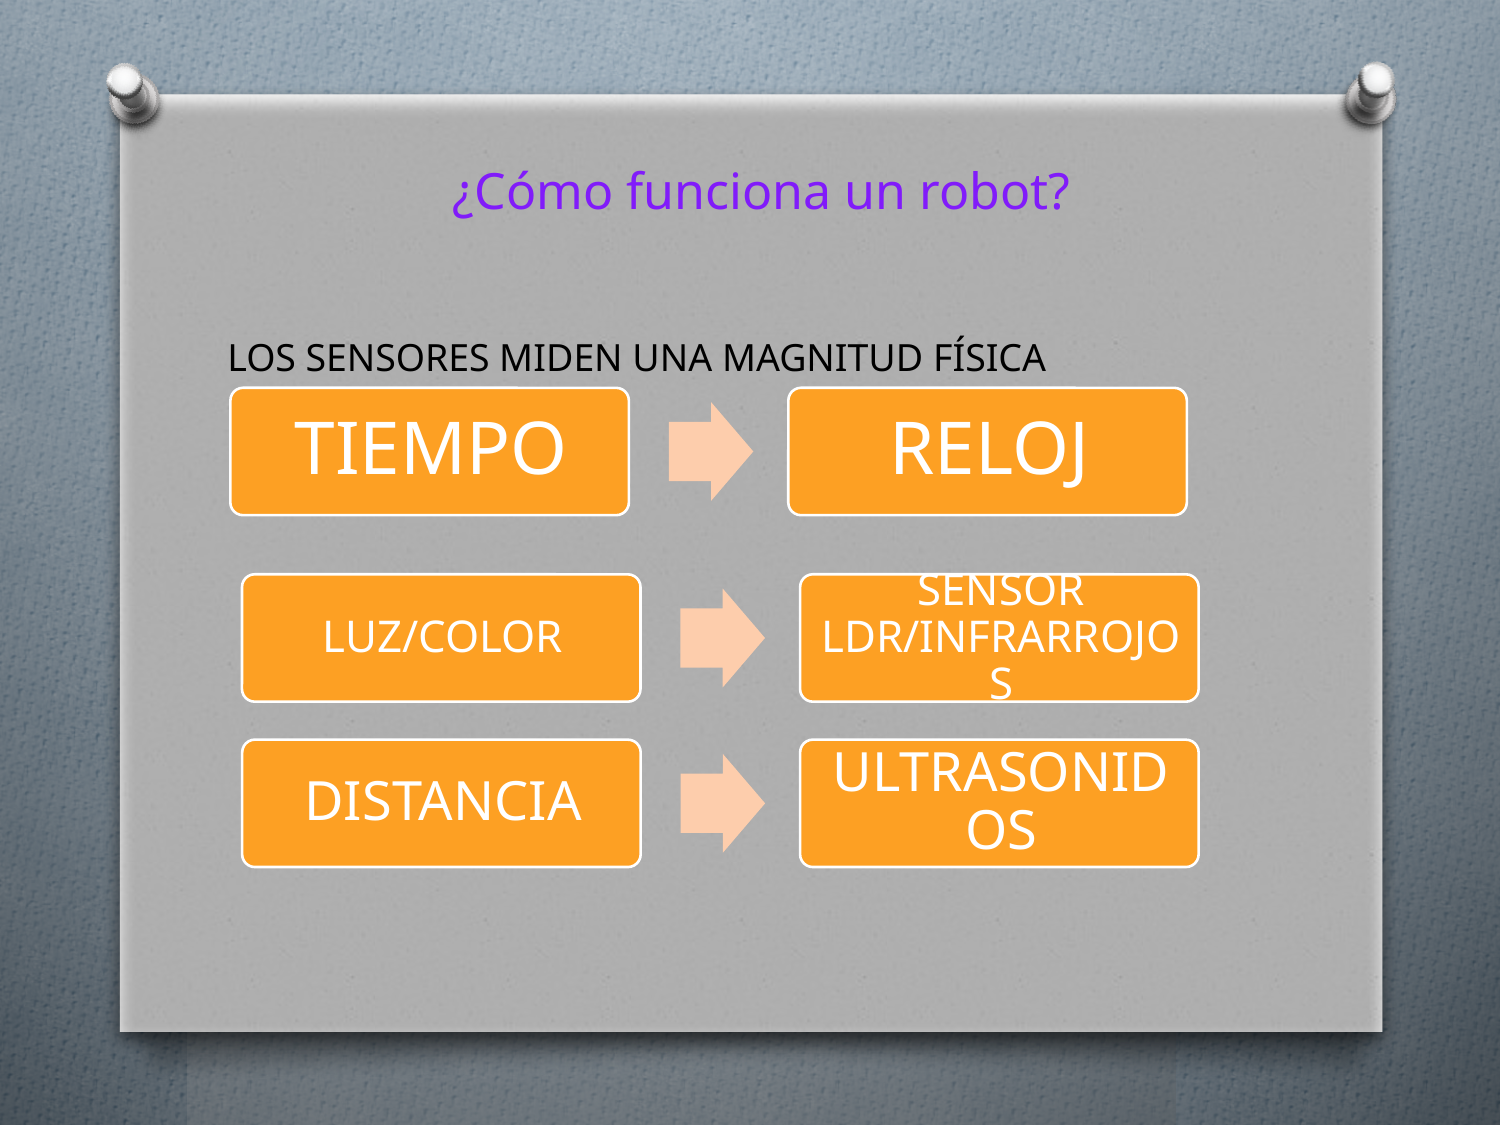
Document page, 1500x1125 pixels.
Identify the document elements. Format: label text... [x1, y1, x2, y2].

text_box ¿Cómo funciona un robot? [135, 152, 1388, 227]
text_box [241, 574, 1200, 702]
text_box LOS SENSORES MIDEN UNA MAGNITUD FÍSICA [212, 326, 1311, 386]
picture [1317, 35, 1439, 152]
picture [75, 29, 198, 152]
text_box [229, 387, 1188, 516]
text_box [241, 739, 1200, 868]
